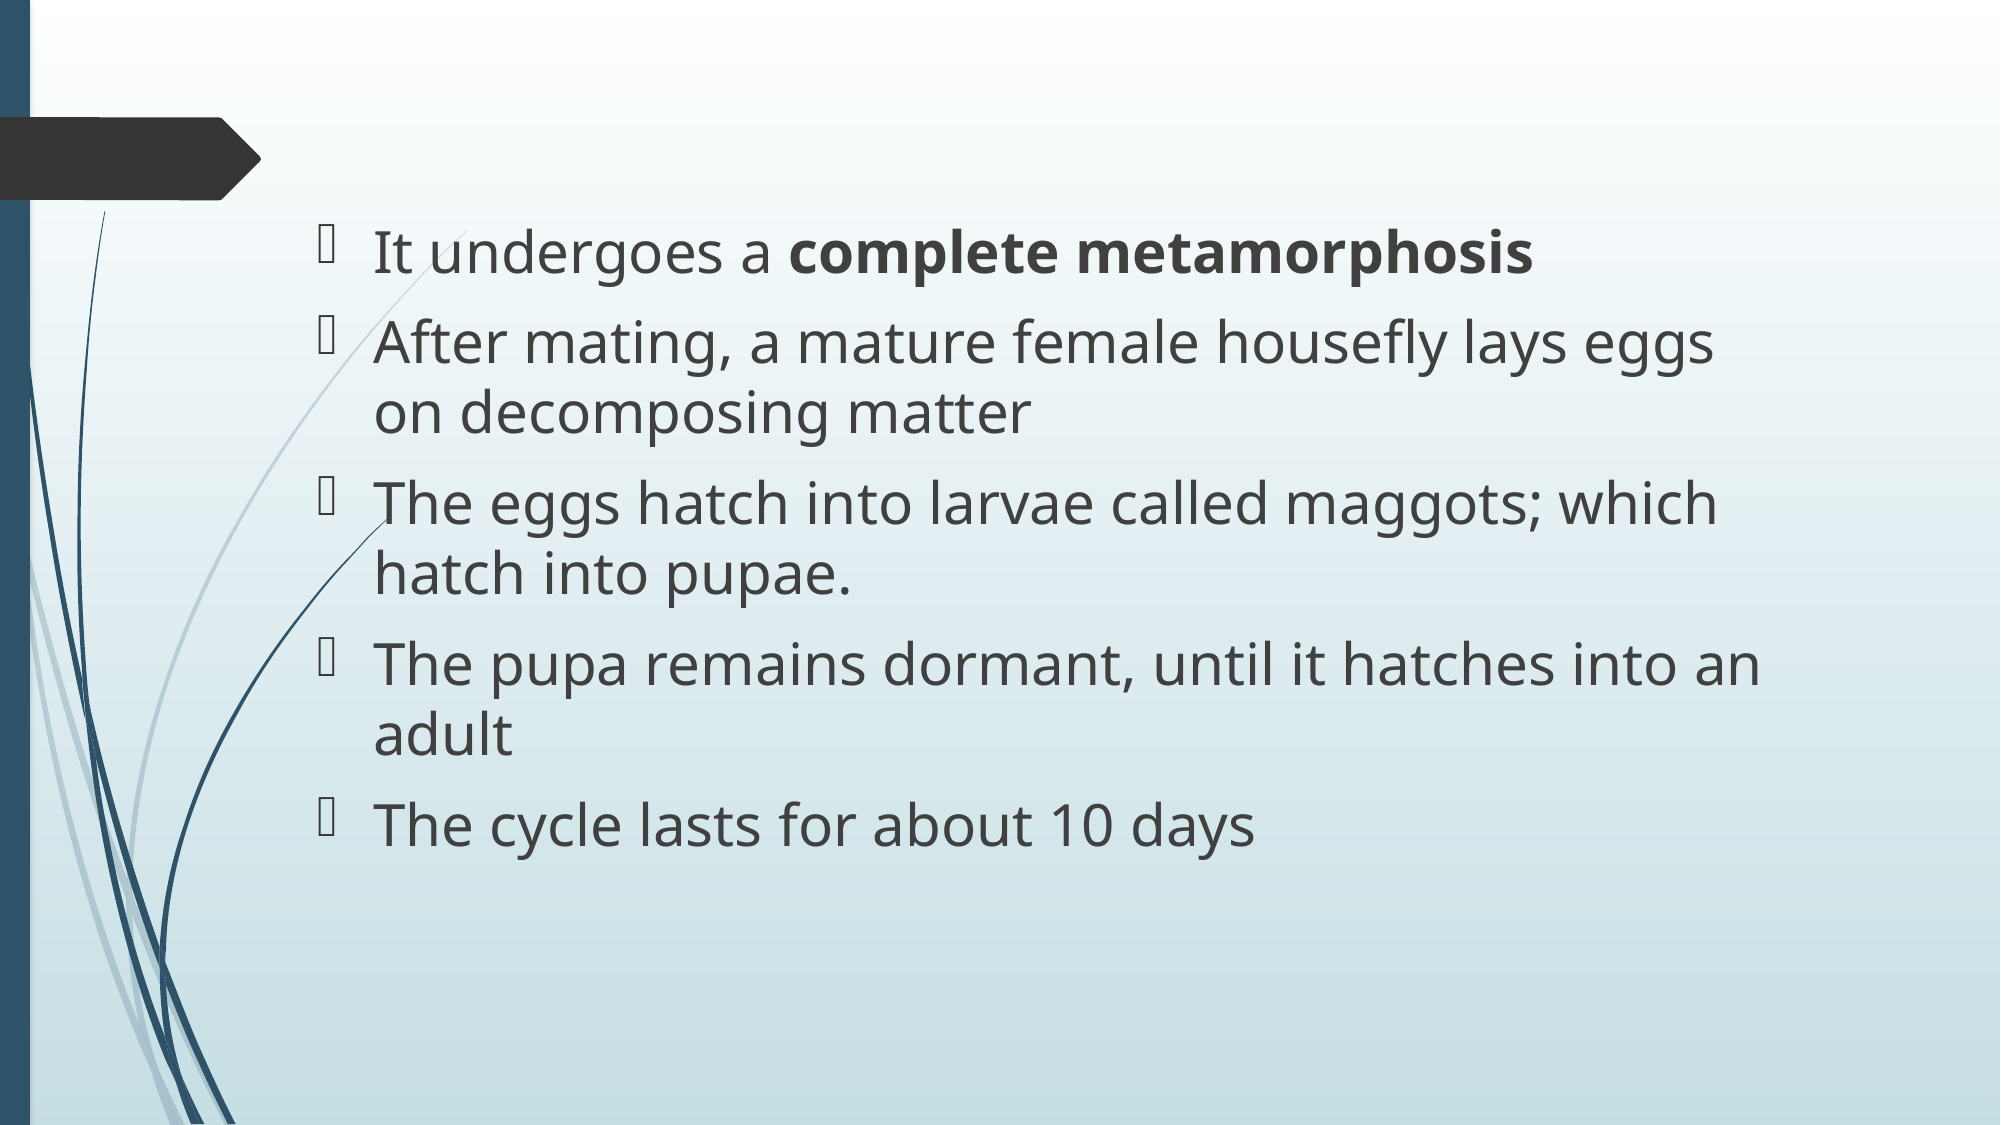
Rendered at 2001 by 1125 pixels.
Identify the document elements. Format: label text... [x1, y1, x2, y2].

list It undergoes a complete metamorphosis After mating, a mature female housefly lays eggs on decomposing matter The eggs hatch into larvae called maggots; which hatch into pupae. The pupa remains dormant, until it hatches into an adult The cycle lasts for about 10 days [301, 207, 1806, 948]
